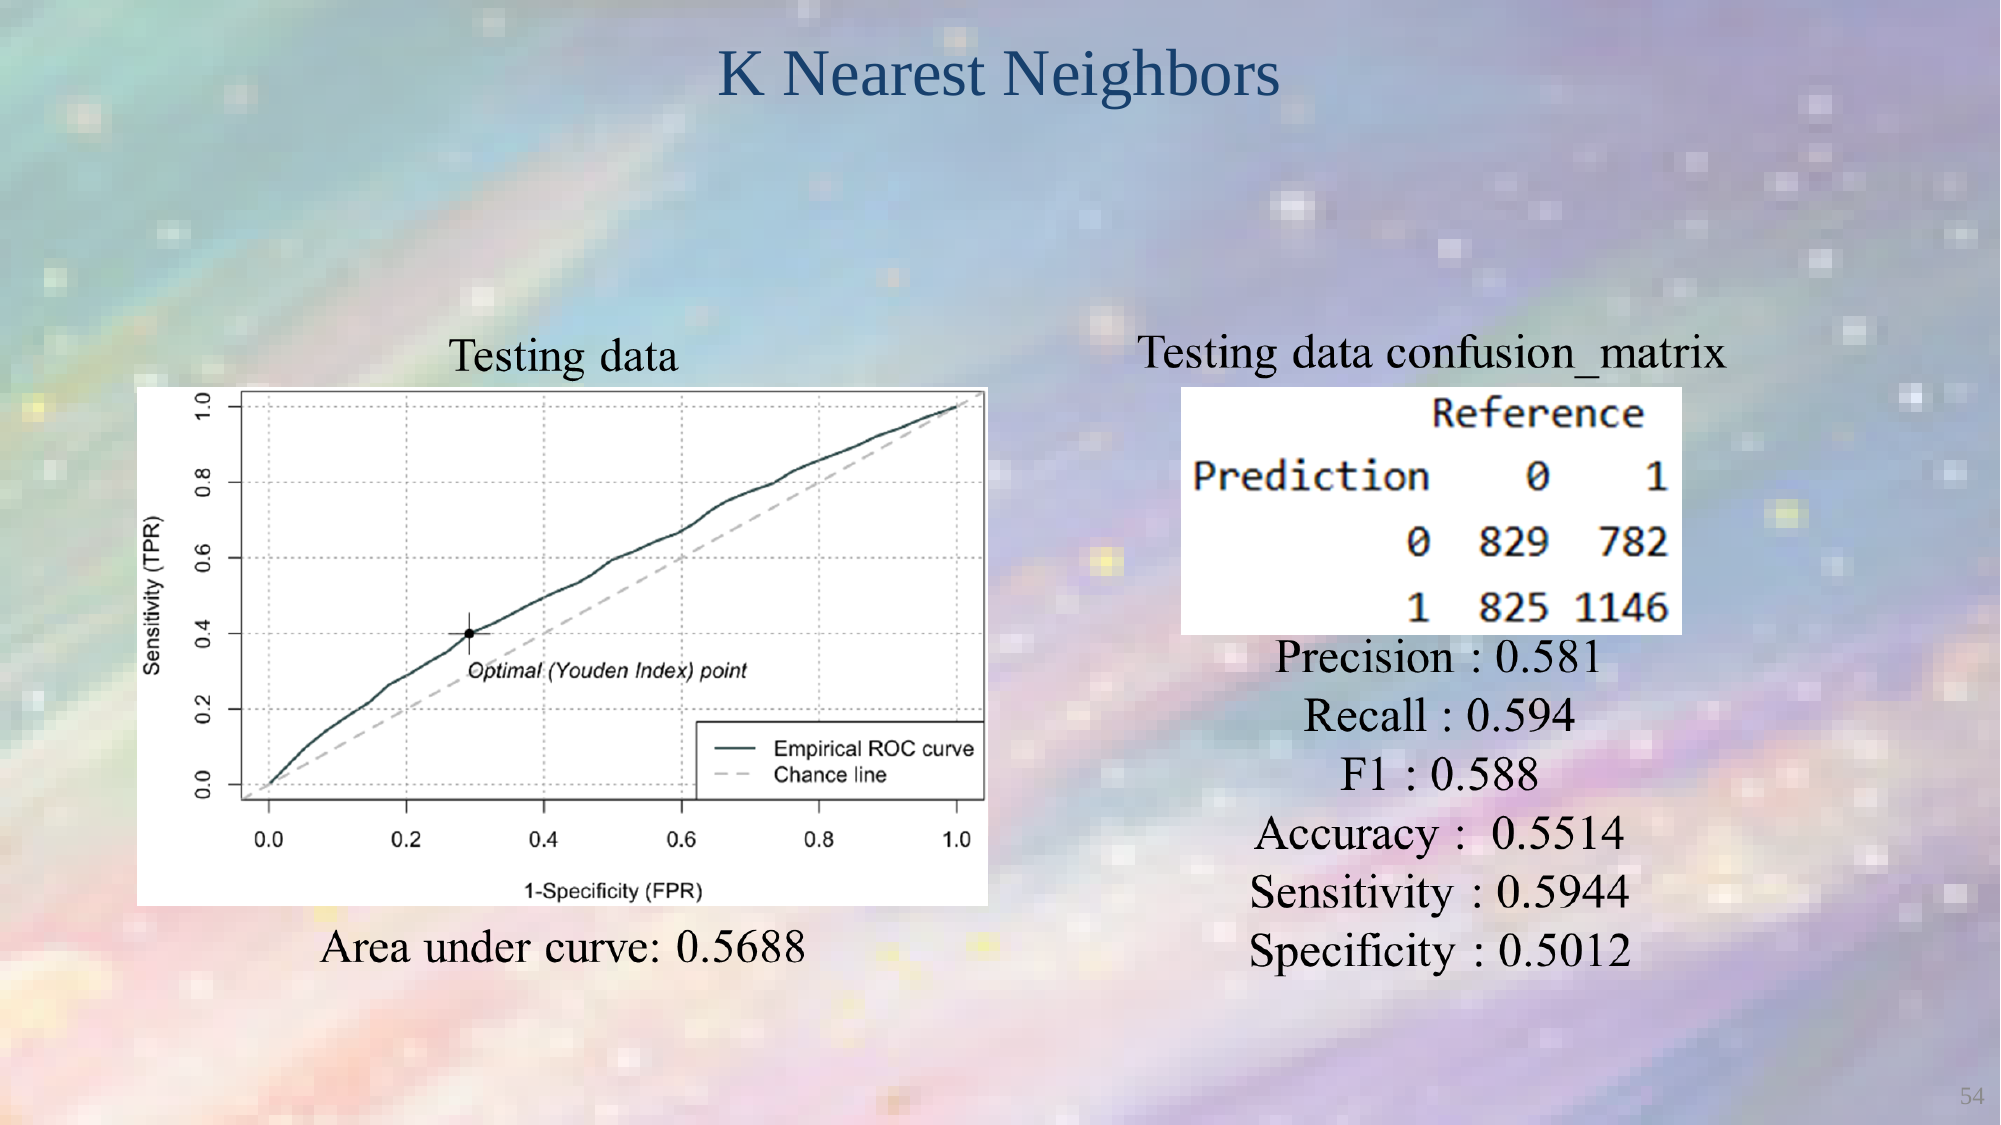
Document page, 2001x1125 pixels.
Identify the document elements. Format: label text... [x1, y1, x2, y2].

slide_number 54 [1550, 1065, 2000, 1125]
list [1012, 305, 1863, 1007]
title K Nearest Neighbors [137, 0, 1863, 218]
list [137, 310, 988, 1002]
